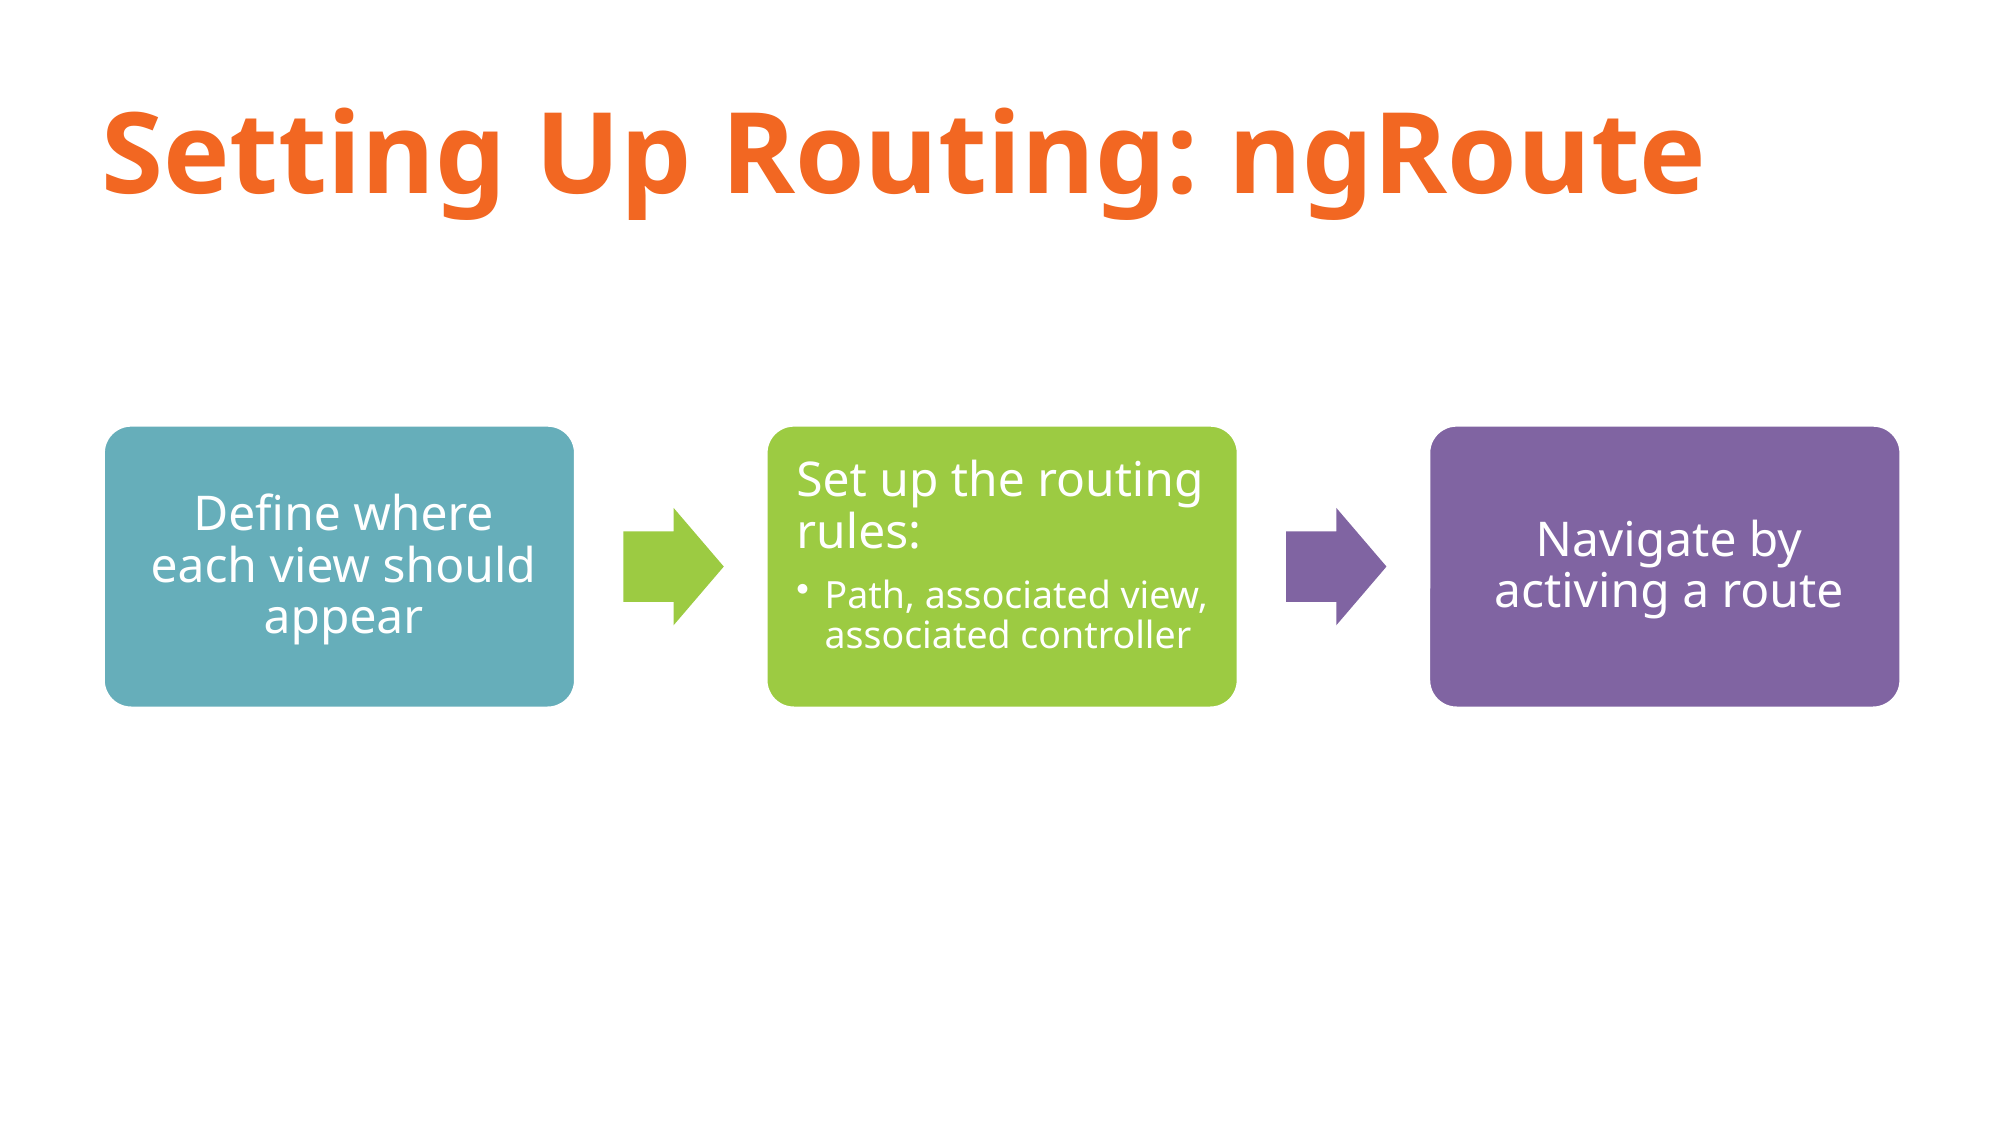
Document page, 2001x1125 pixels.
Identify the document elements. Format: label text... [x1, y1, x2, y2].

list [100, 290, 1904, 843]
title Setting Up Routing: ngRoute [101, 30, 1903, 289]
